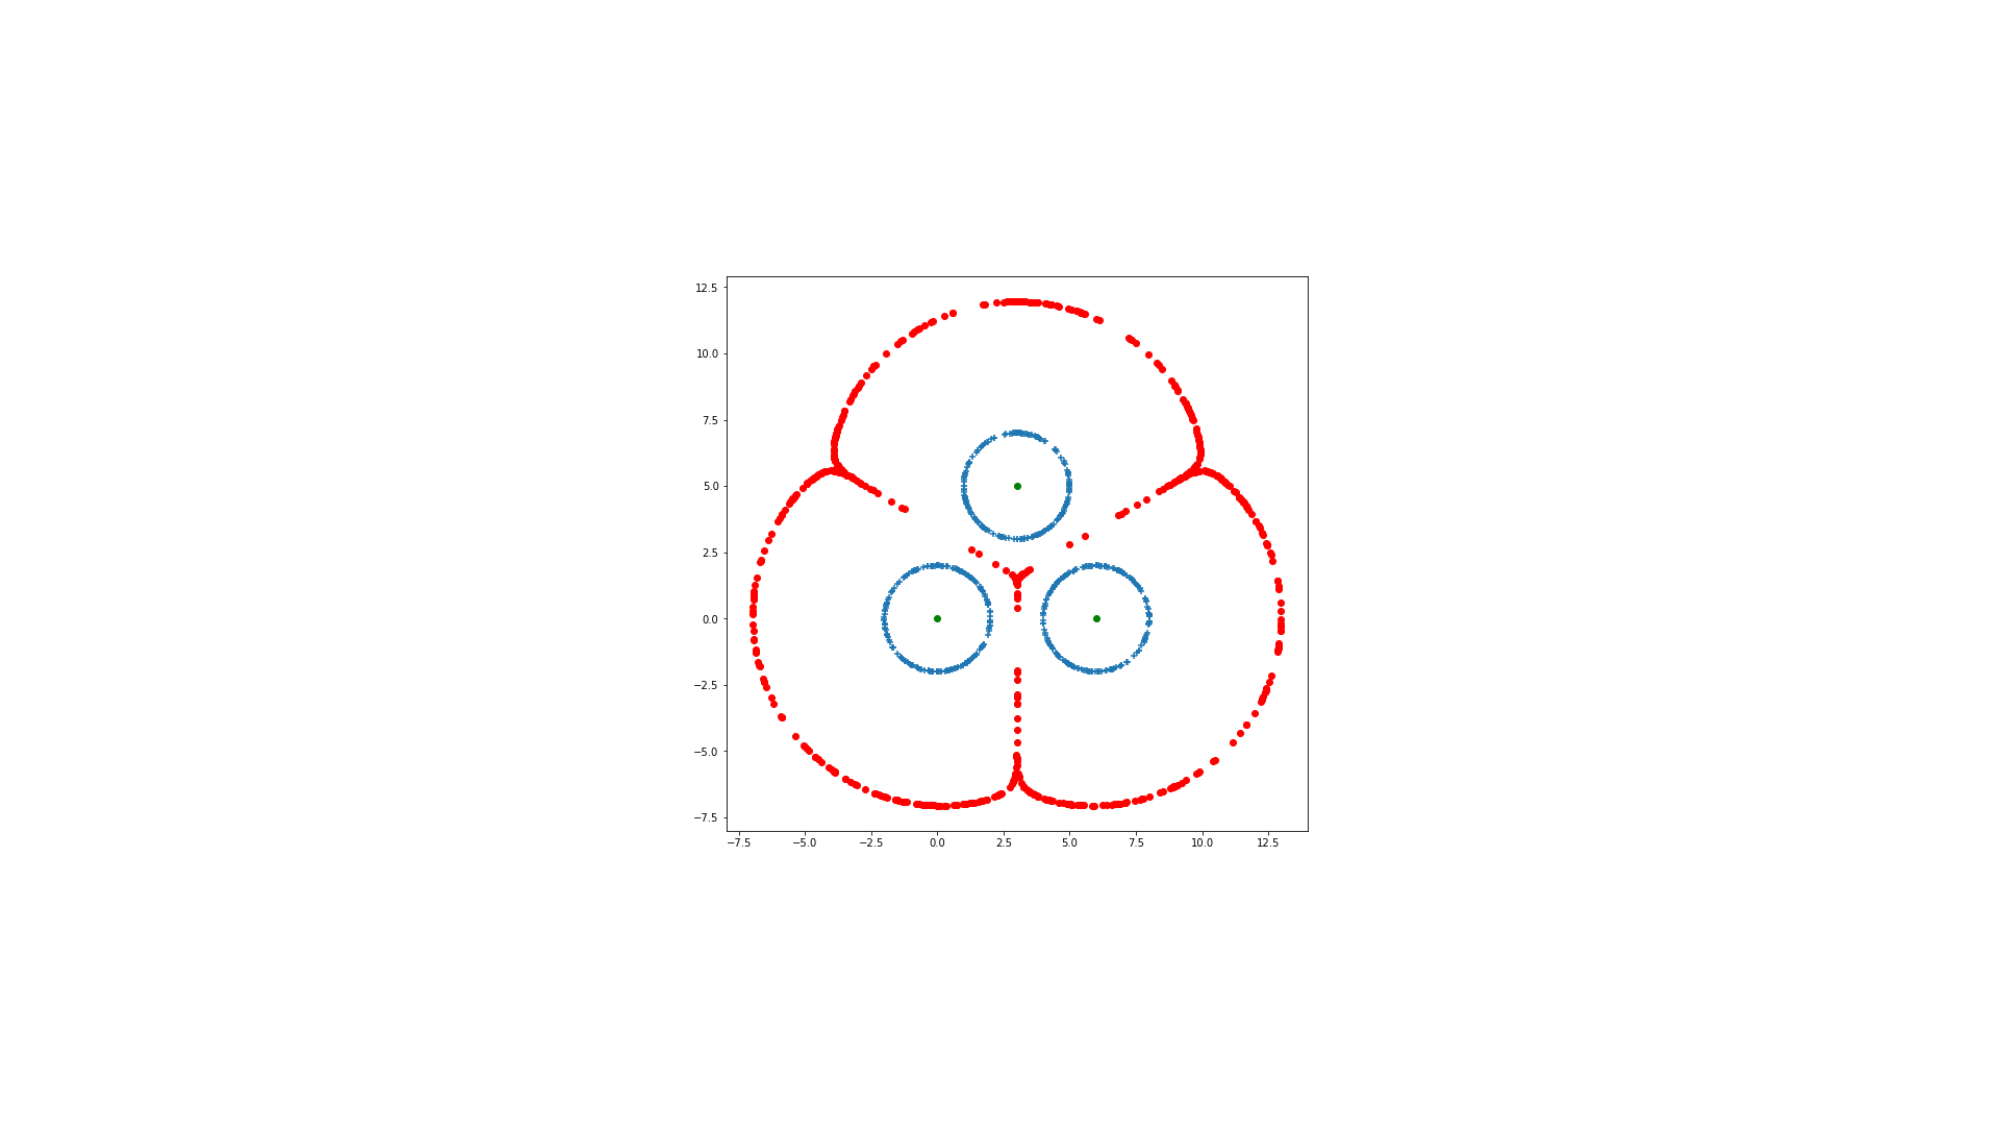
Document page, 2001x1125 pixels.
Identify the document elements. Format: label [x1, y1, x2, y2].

picture [686, 269, 1314, 856]
